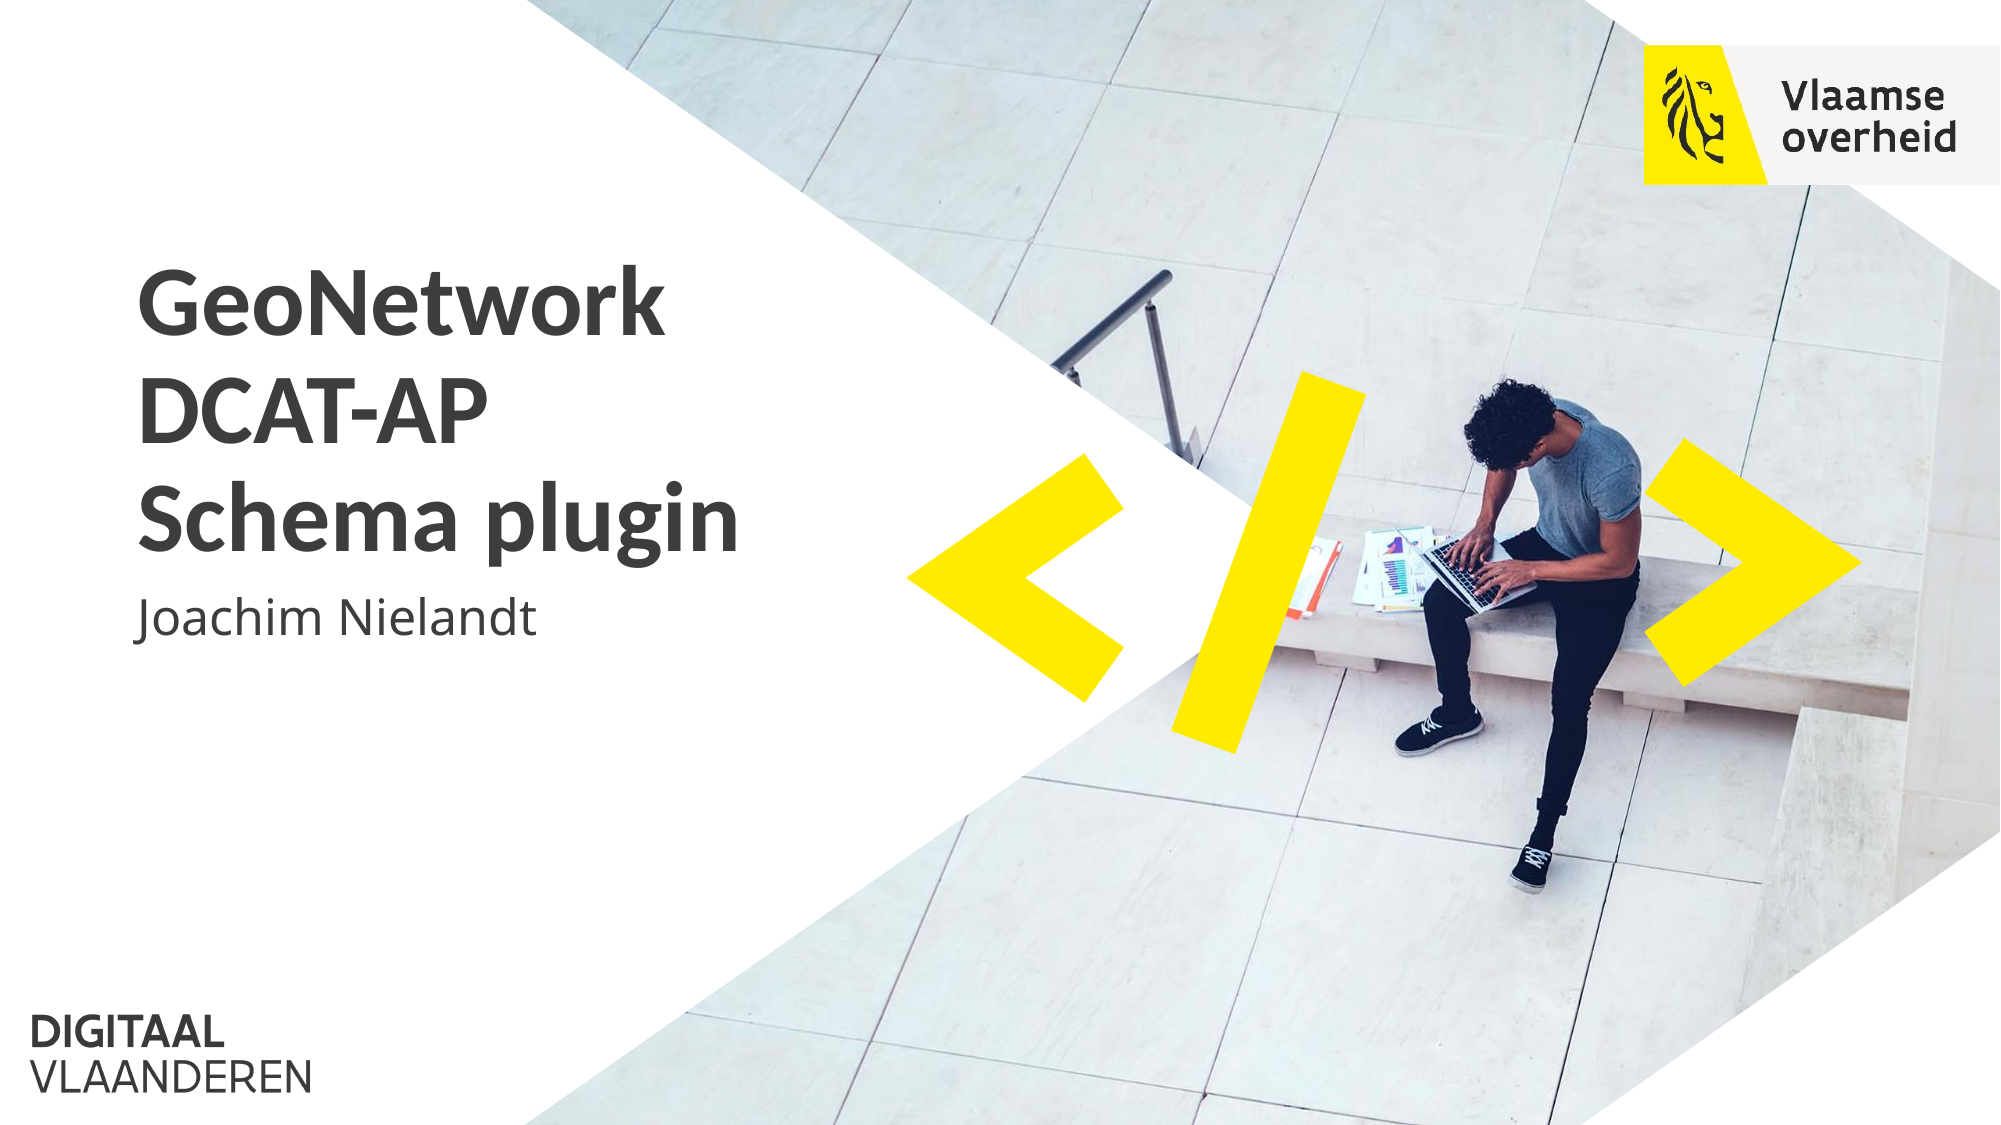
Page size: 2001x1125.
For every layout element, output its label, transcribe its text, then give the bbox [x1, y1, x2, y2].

title GeoNetwork DCAT-AP Schema plugin [137, 240, 817, 581]
picture [524, 0, 2000, 1125]
picture [0, 982, 342, 1125]
list Joachim Nielandt [137, 584, 817, 824]
